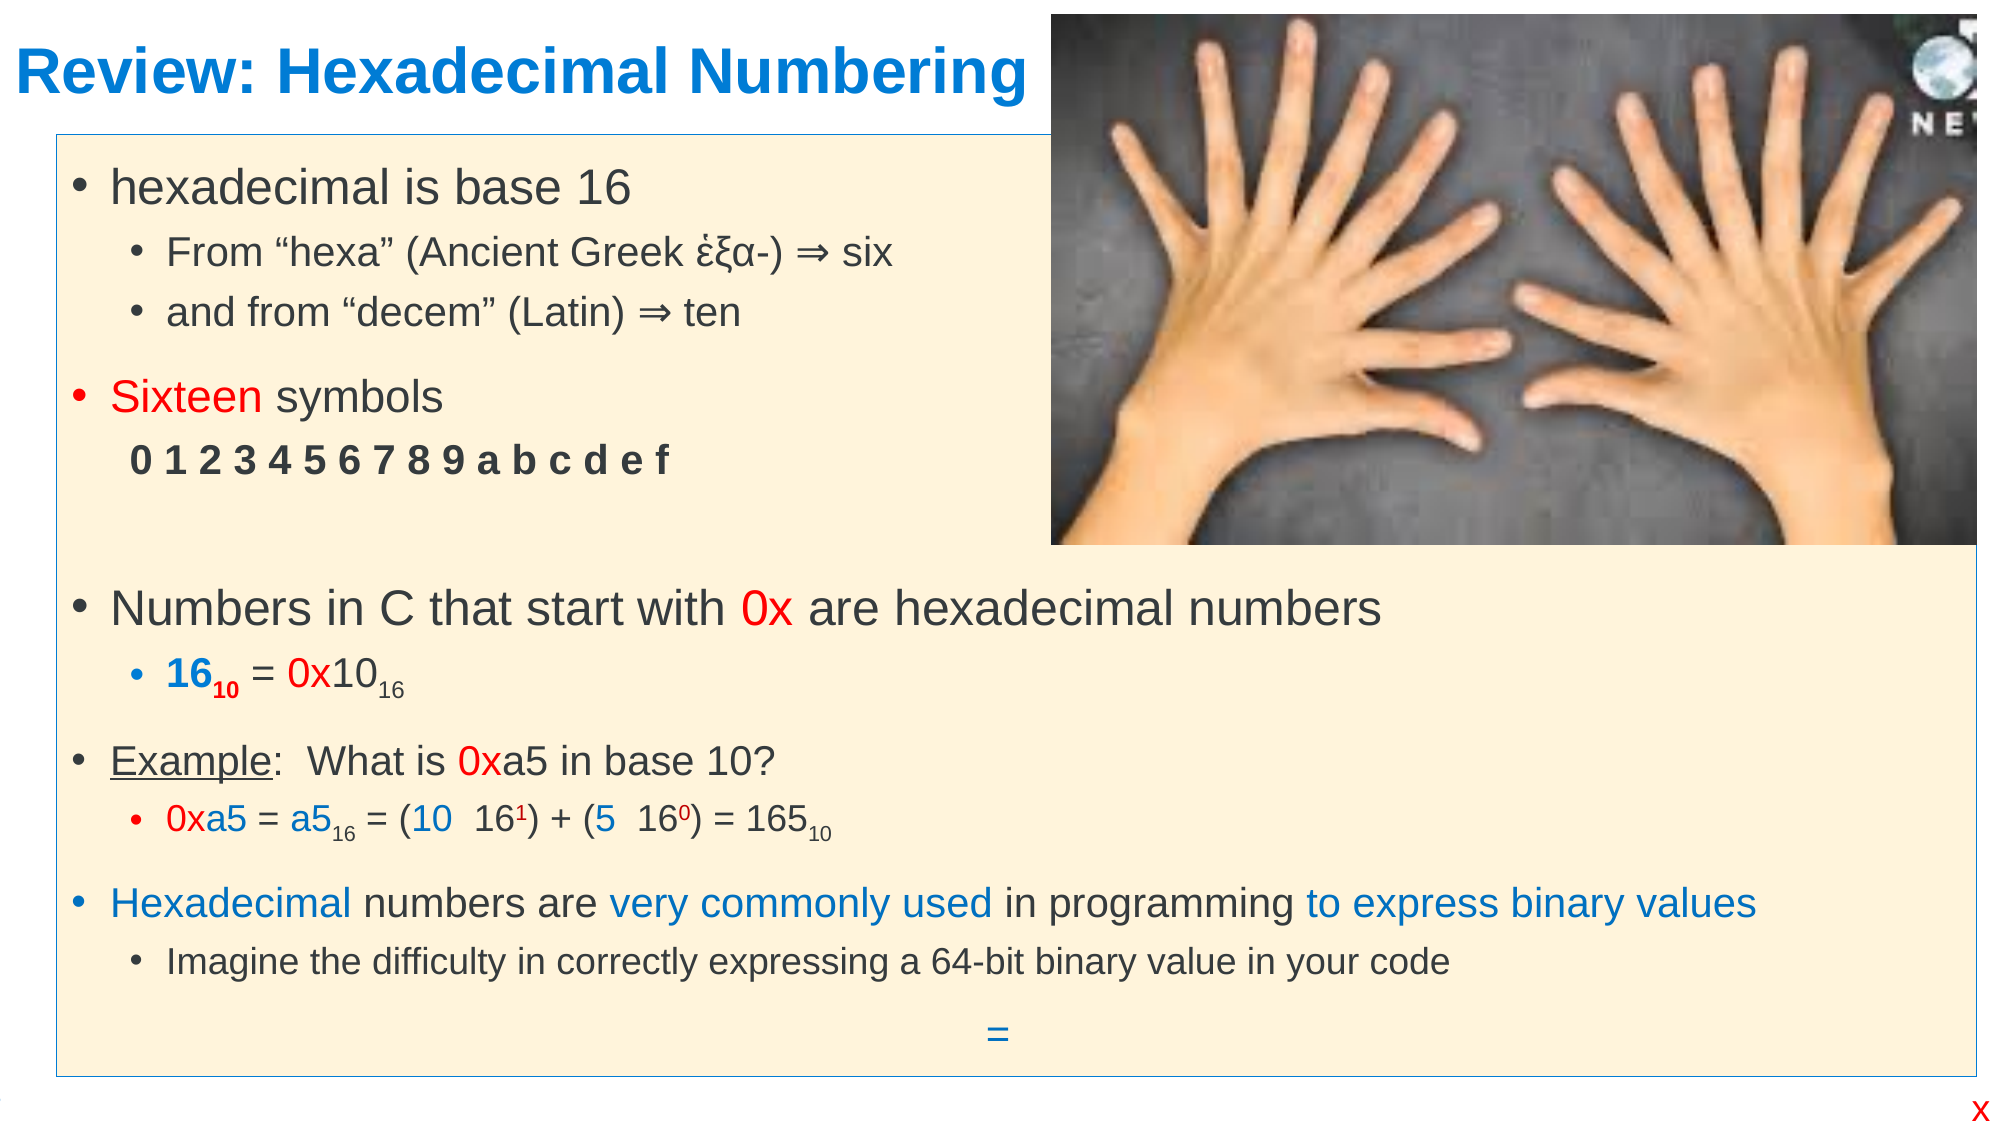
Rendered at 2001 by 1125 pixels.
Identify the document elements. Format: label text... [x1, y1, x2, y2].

text_box x [1956, 1076, 2000, 1125]
picture [1051, 14, 1977, 545]
title Review: Hexadecimal Numbering [0, 33, 1051, 116]
